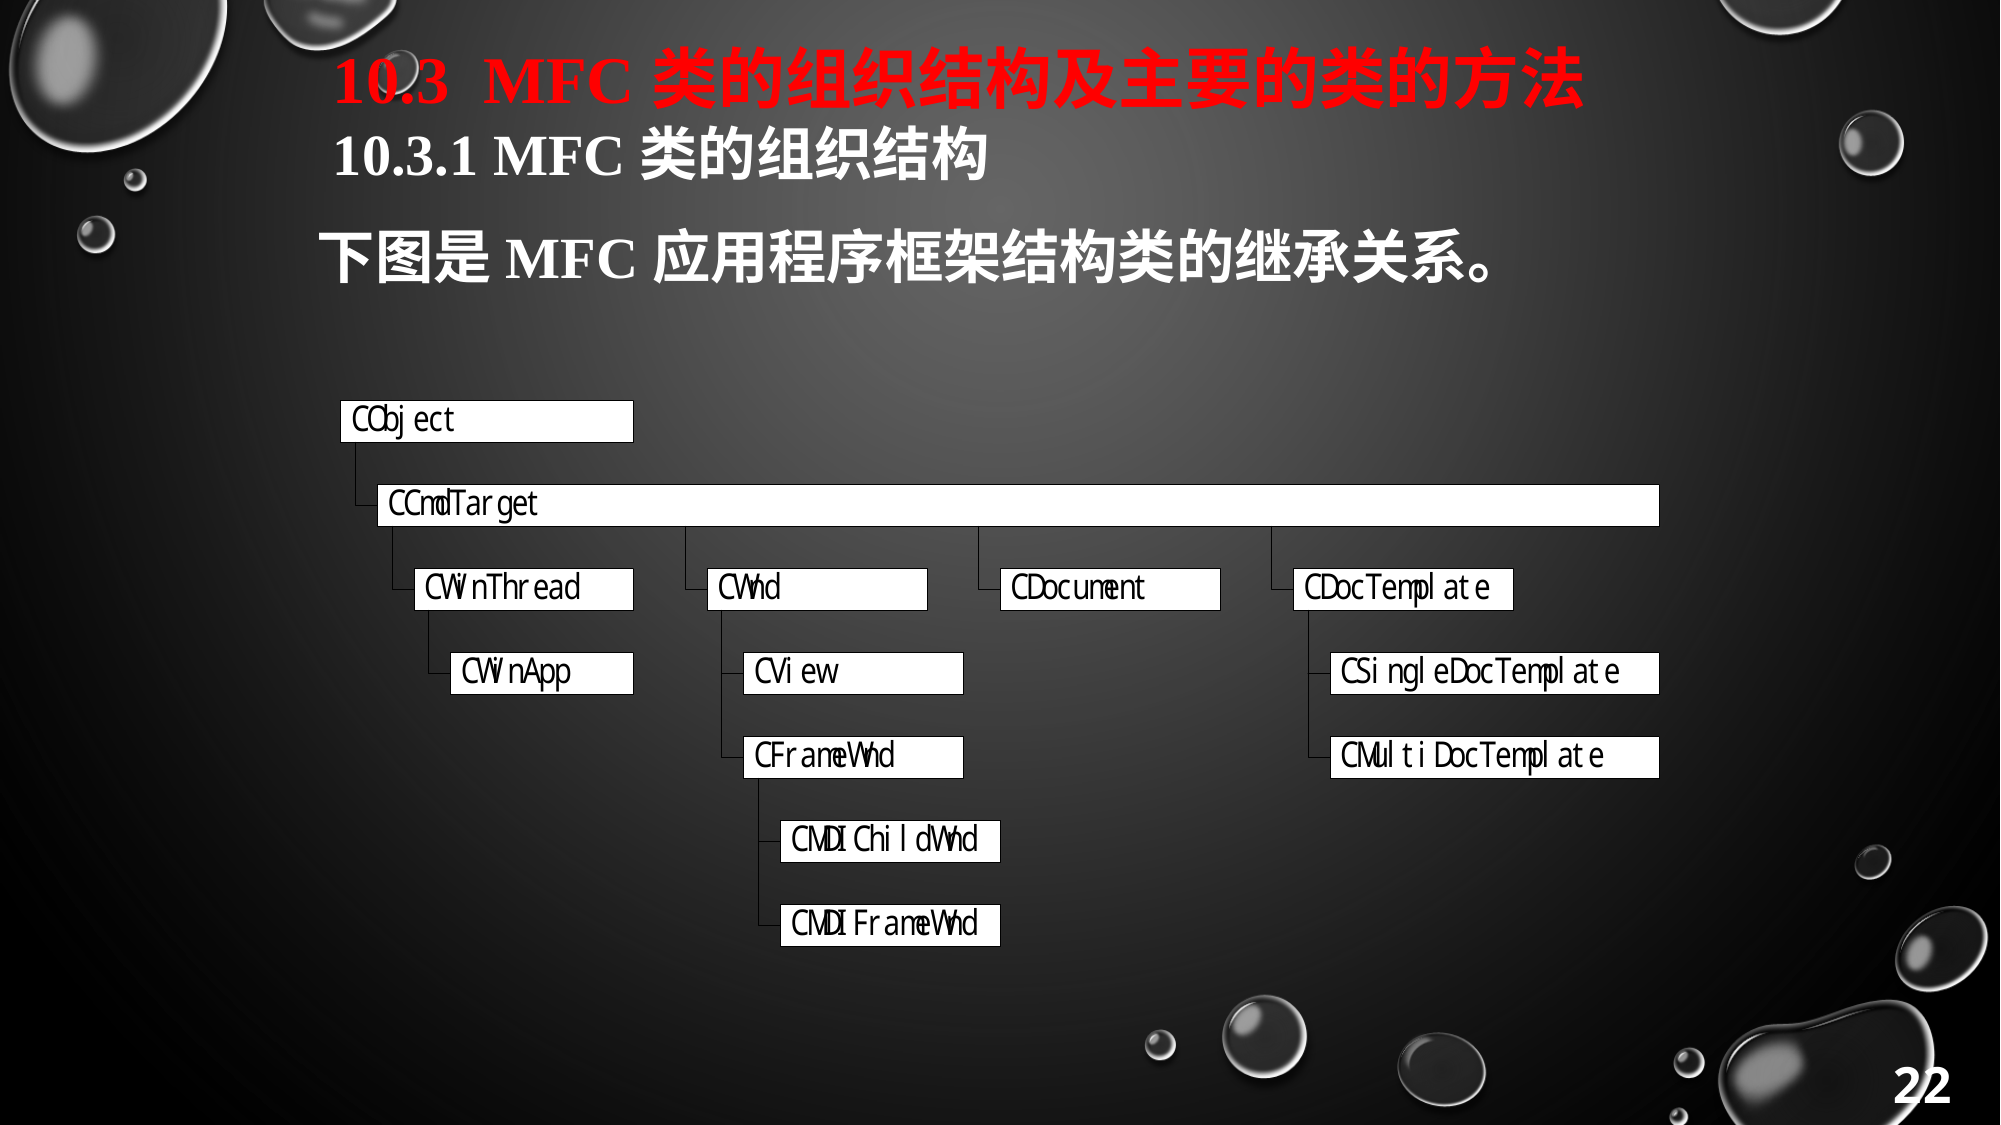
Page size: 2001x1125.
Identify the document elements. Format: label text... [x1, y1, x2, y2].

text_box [337, 374, 1701, 981]
text_box 下图是MFC应用程序框架结构类的继承关系。 [302, 212, 1541, 298]
text_box 10.3 MFC类的组织结构及主要的类的方法 10.3.1 MFC类的组织结构 [318, 29, 1601, 195]
picture [0, 0, 2000, 1125]
slide_number 22 [1850, 1050, 1995, 1125]
